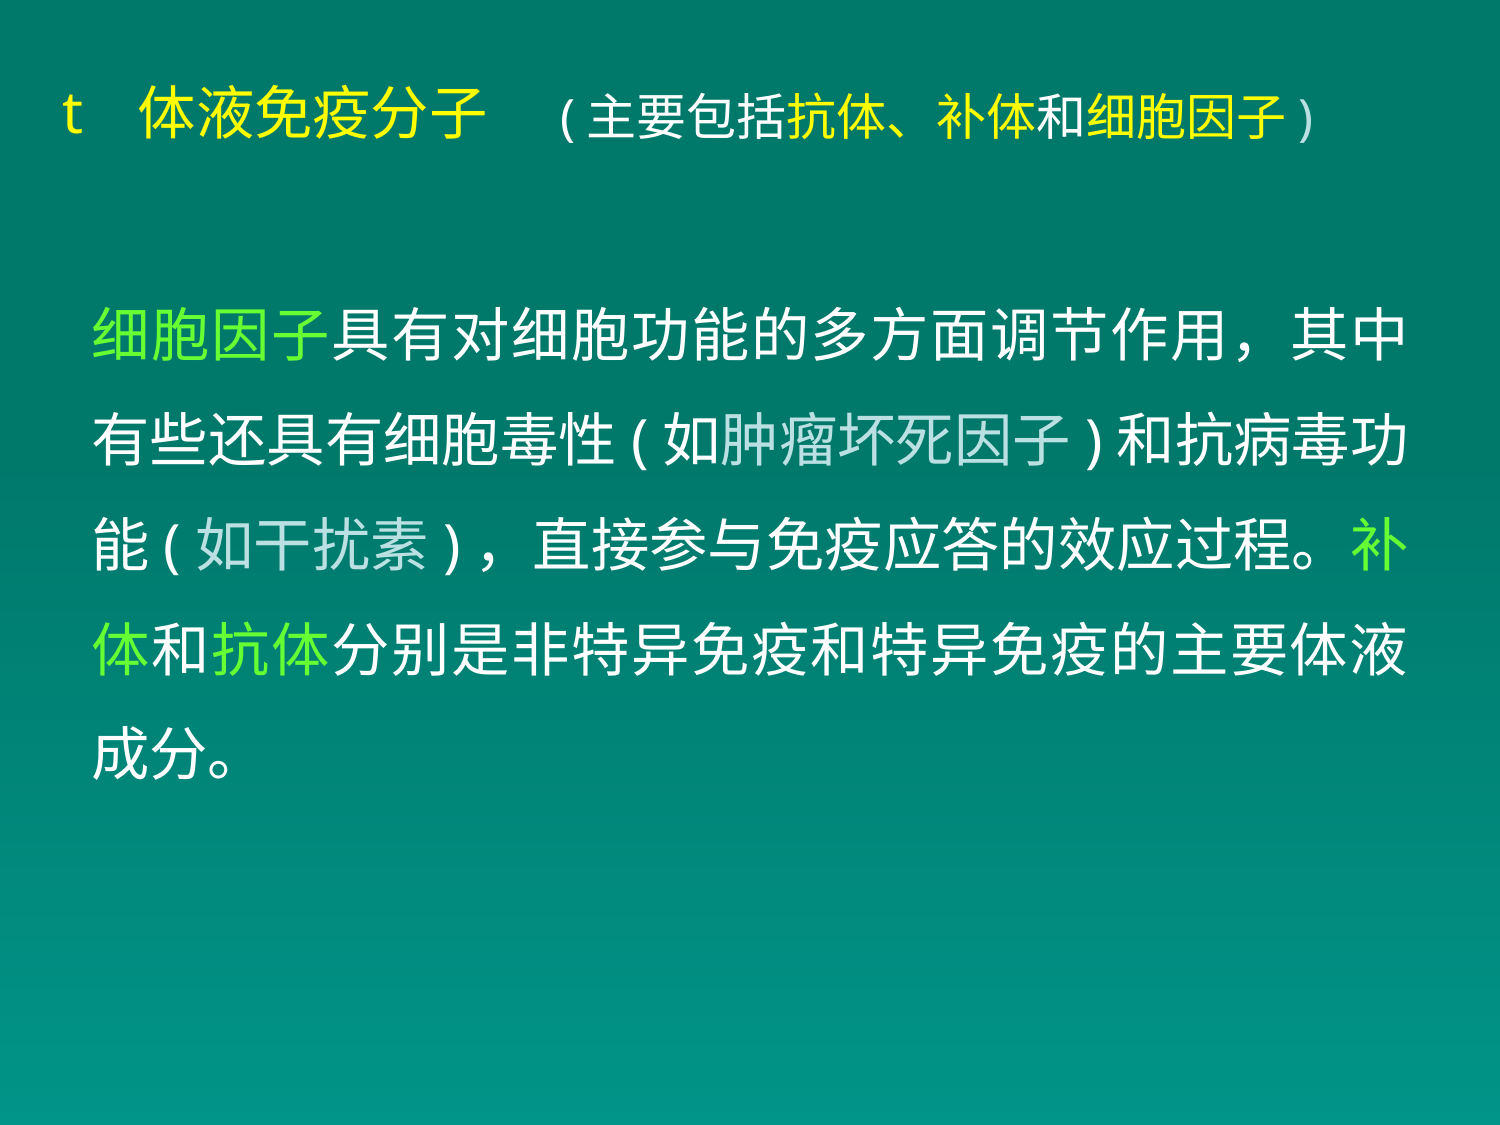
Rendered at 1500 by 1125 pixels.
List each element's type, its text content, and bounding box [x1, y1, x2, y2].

text_box 细胞因子具有对细胞功能的多方面调节作用，其中有些还具有细胞毒性(如肿瘤坏死因子)和抗病毒功能(如干扰素)，直接参与免疫应答的效应过程。补体和抗体分别是非特异免疫和特异免疫的主要体液成分。 [76, 255, 1424, 795]
text_box (主要包括抗体、补体和细胞因子) [545, 78, 1329, 154]
text_box 体液免疫分子 [47, 68, 503, 154]
